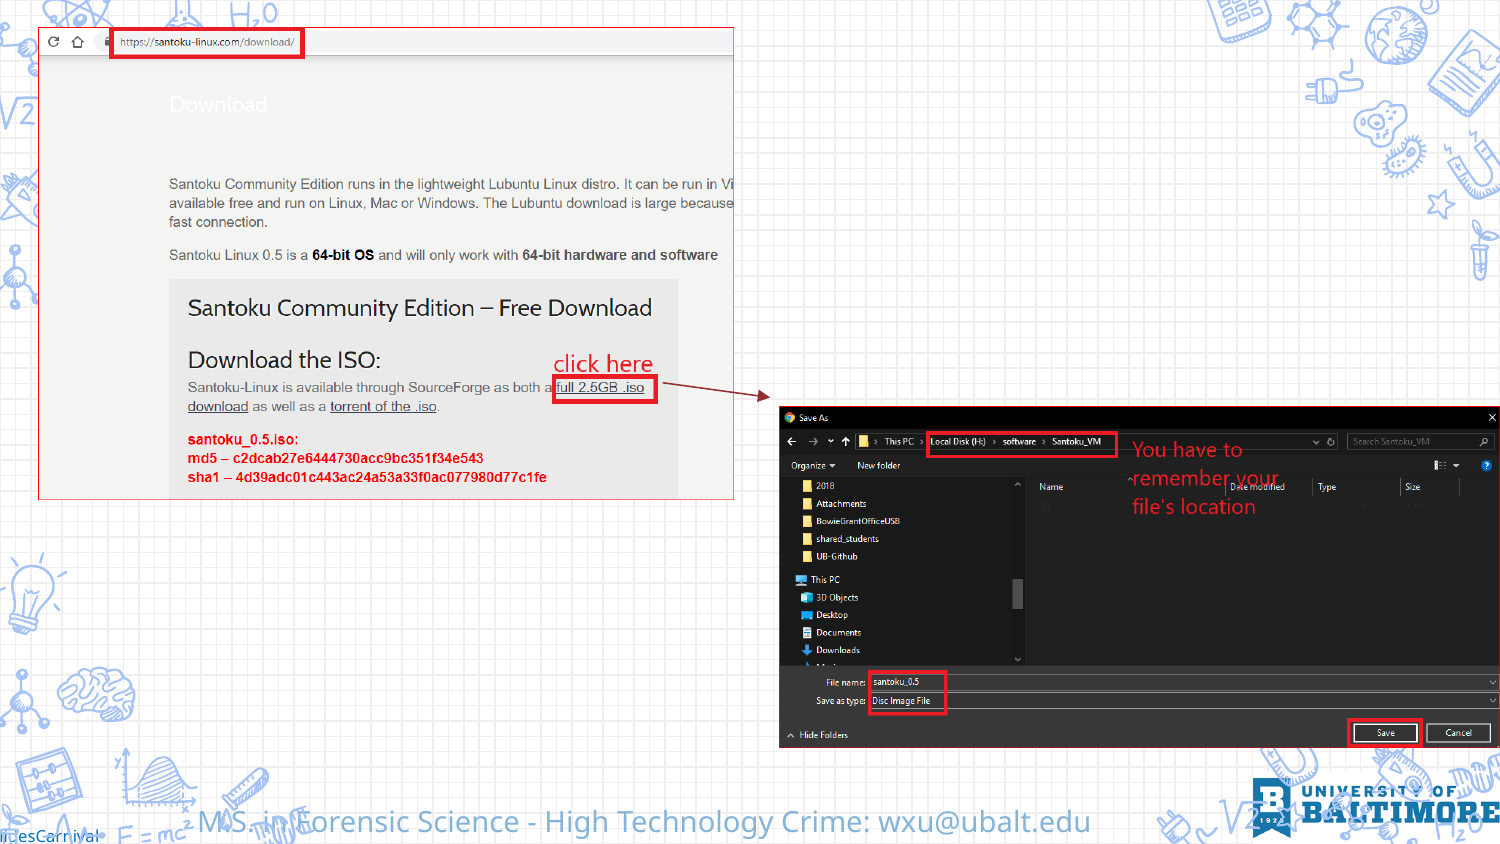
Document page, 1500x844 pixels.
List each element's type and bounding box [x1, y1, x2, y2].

picture [1283, 771, 1308, 783]
picture [1481, 771, 1489, 788]
picture [1342, 796, 1349, 806]
picture [1479, 779, 1483, 790]
picture [37, 27, 735, 501]
picture [1375, 780, 1390, 791]
text_box [662, 382, 771, 398]
picture [1405, 773, 1430, 800]
picture [1381, 771, 1421, 792]
picture [1408, 786, 1417, 792]
picture [778, 406, 1500, 749]
picture [1253, 771, 1500, 844]
picture [1471, 771, 1479, 786]
picture [1388, 823, 1396, 835]
picture [1354, 819, 1361, 827]
